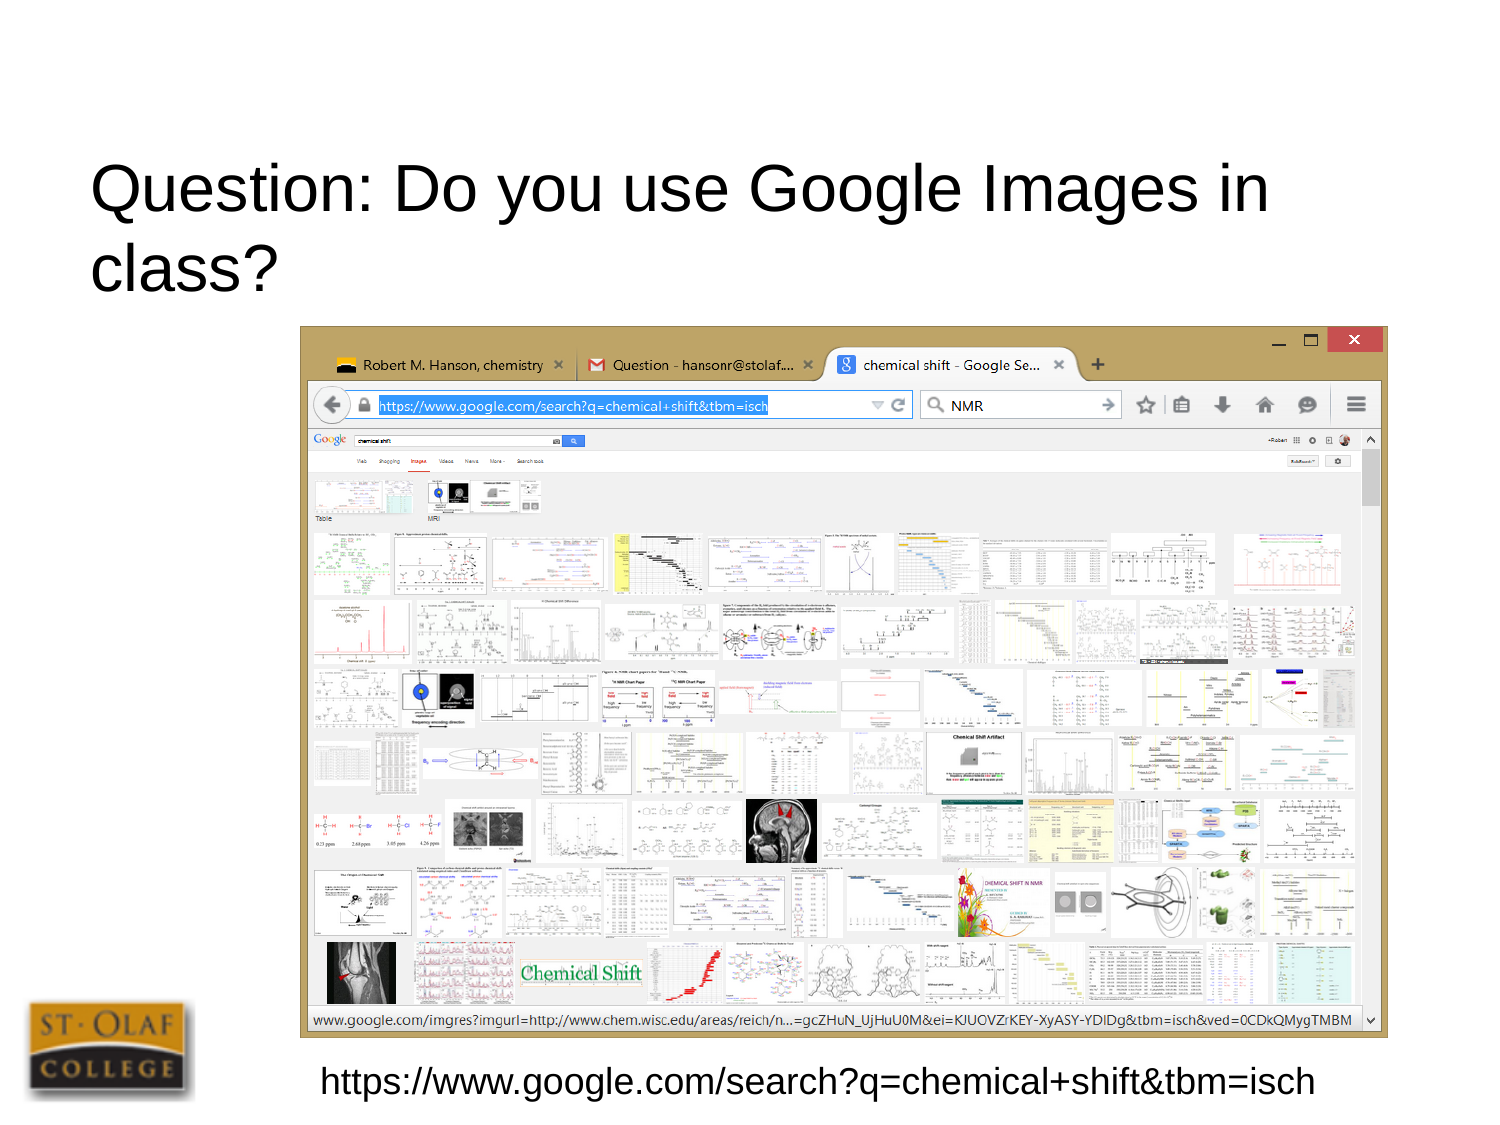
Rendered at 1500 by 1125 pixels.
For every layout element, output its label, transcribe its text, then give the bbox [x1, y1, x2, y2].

picture [12, 990, 208, 1108]
picture [299, 325, 1388, 1038]
list Question: Do you use Google Images in class? [75, 137, 1425, 880]
text_box https://www.google.com/search?q=chemical+shift&tbm=isch [305, 1049, 1332, 1110]
